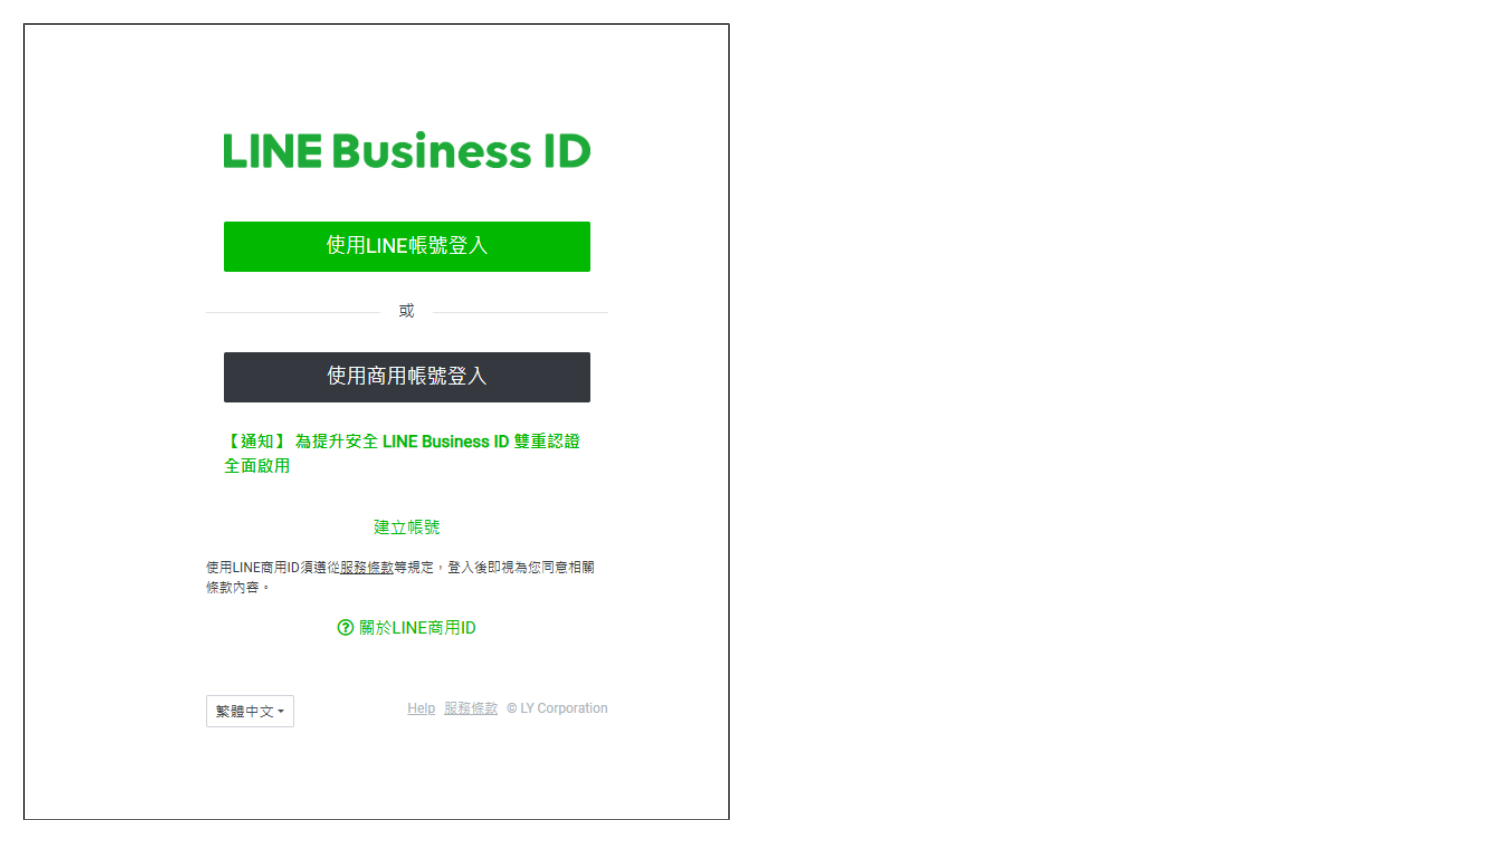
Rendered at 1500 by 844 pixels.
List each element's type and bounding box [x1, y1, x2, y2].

picture [24, 24, 729, 819]
